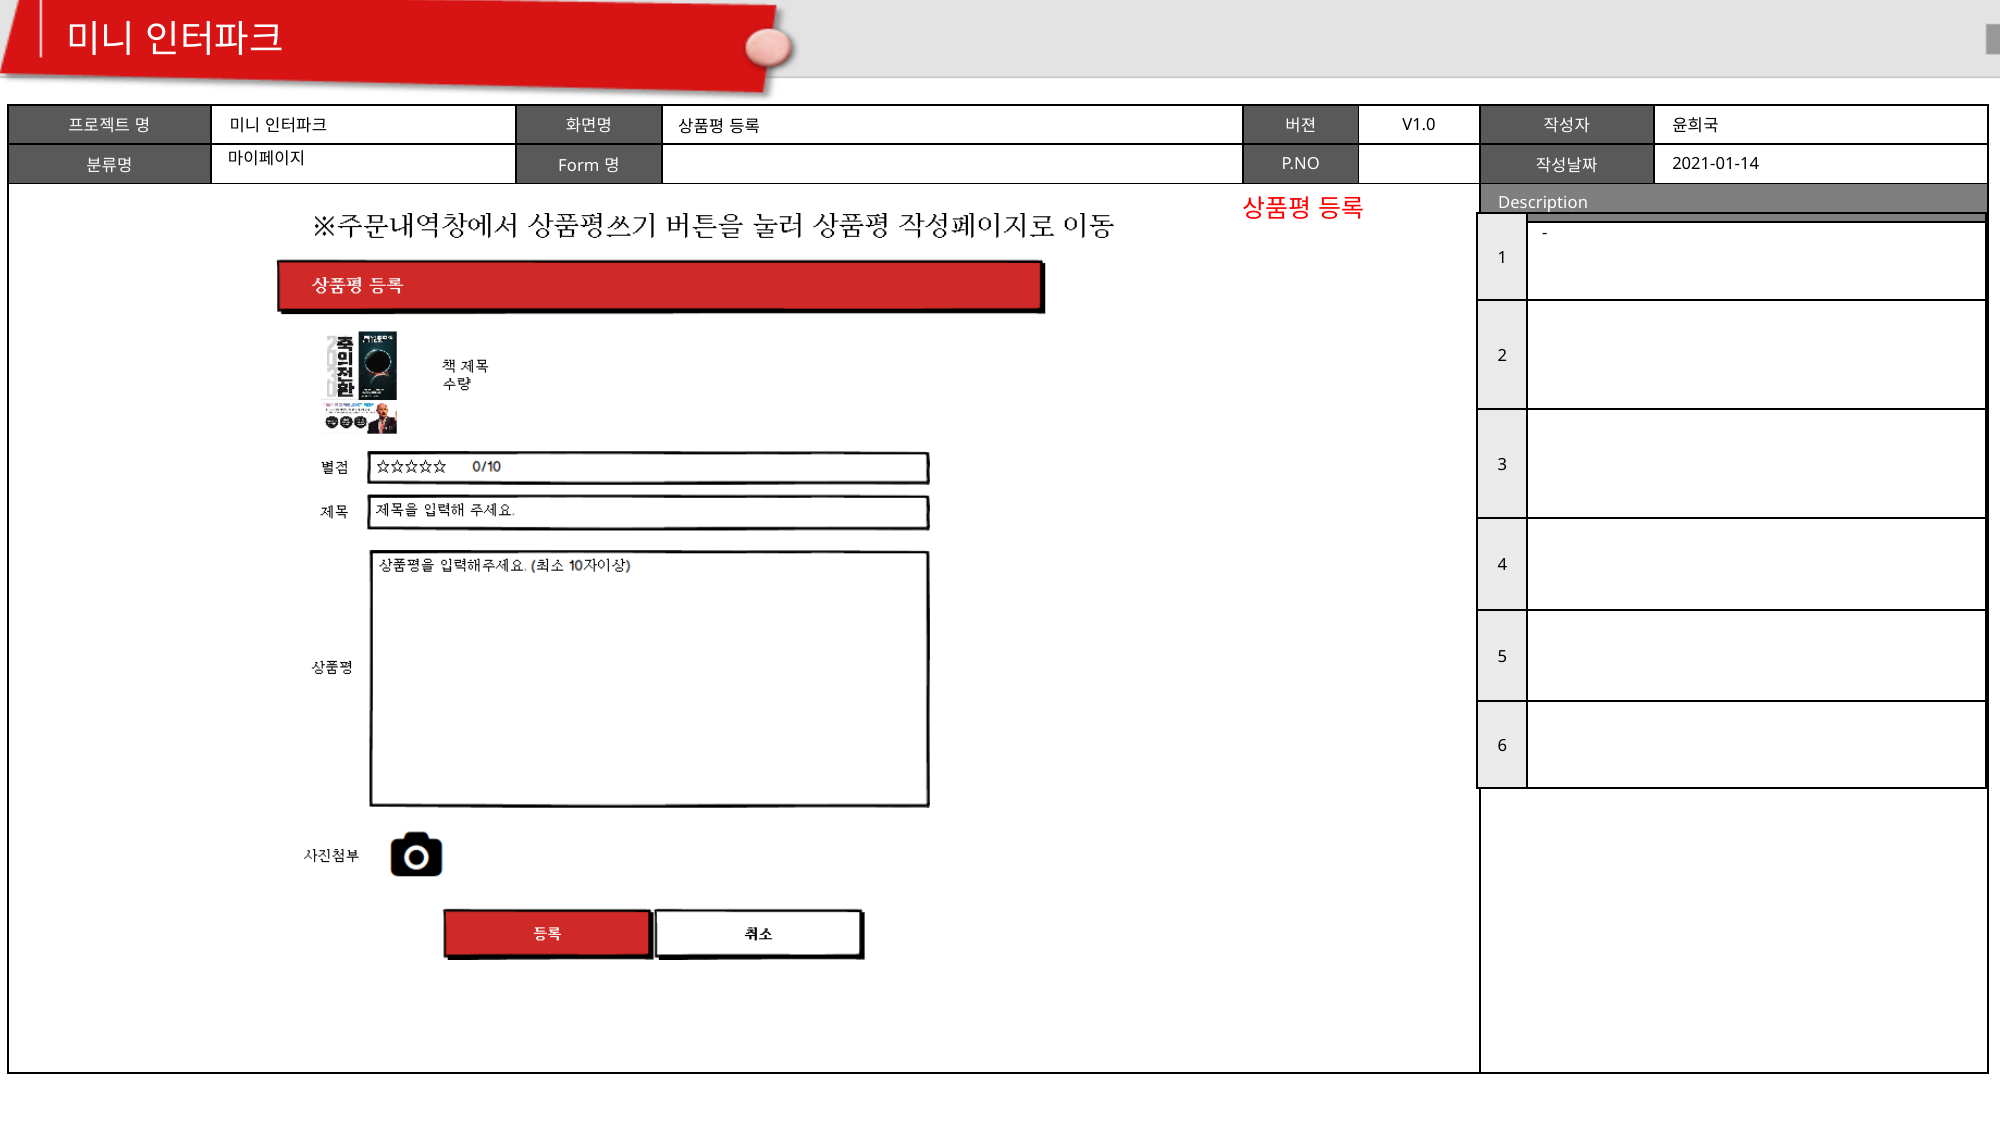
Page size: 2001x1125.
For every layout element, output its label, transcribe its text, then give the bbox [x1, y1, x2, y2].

table_cell [1528, 611, 1985, 700]
table_header - [1528, 214, 1985, 299]
table_cell [1528, 519, 1985, 609]
picture [0, 0, 2000, 110]
text_box [1360, 141, 1478, 175]
text_box [663, 141, 1241, 175]
table_cell 2 [1478, 301, 1526, 408]
table_cell 5 [1478, 611, 1526, 700]
table_cell 6 [1478, 702, 1526, 787]
picture [276, 213, 1116, 960]
table_cell 3 [1478, 410, 1526, 517]
table_cell [1528, 410, 1985, 517]
text_box 마이페이지 [213, 140, 514, 176]
table_cell [1528, 702, 1985, 787]
text_box 상품평 등록 [663, 108, 1241, 141]
table_cell 4 [1478, 519, 1526, 609]
table_header 1 [1478, 214, 1526, 299]
table_cell [1528, 301, 1985, 408]
text_box 상품평 등록 [1216, 184, 1461, 230]
